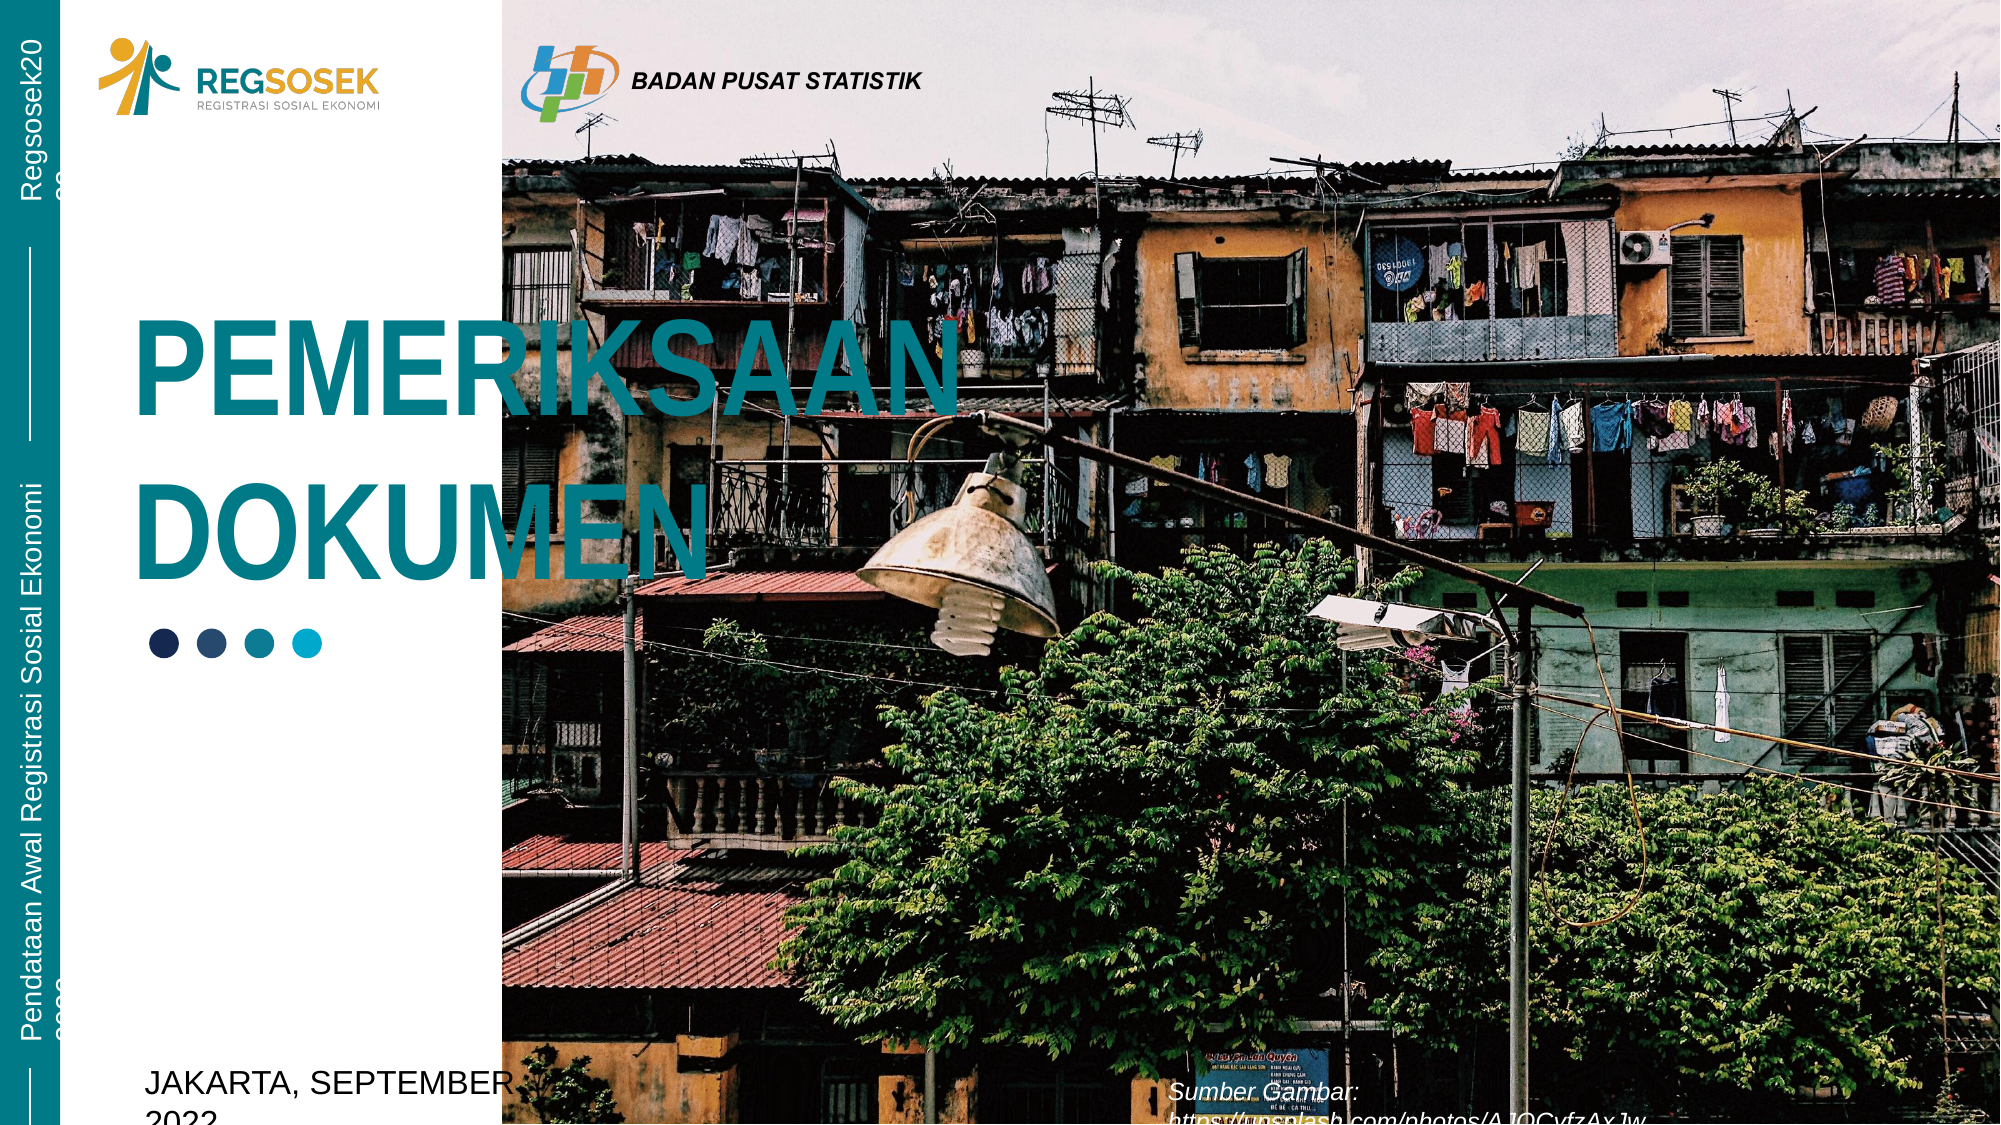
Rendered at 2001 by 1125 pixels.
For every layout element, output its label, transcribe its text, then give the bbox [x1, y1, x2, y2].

text_box Pendataan Awal Registrasi Sosial Ekonomi 2022. [4, 453, 90, 1058]
picture [501, 0, 2000, 1125]
text_box JAKARTA, SEPTEMBER 2022 [129, 1053, 497, 1125]
text_box [0, 0, 61, 1125]
picture [33, 35, 447, 121]
text_box Regsosek2022. [4, 8, 90, 218]
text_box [148, 628, 323, 659]
text_box PEMERIKSAAN DOKUMEN [117, 270, 496, 616]
